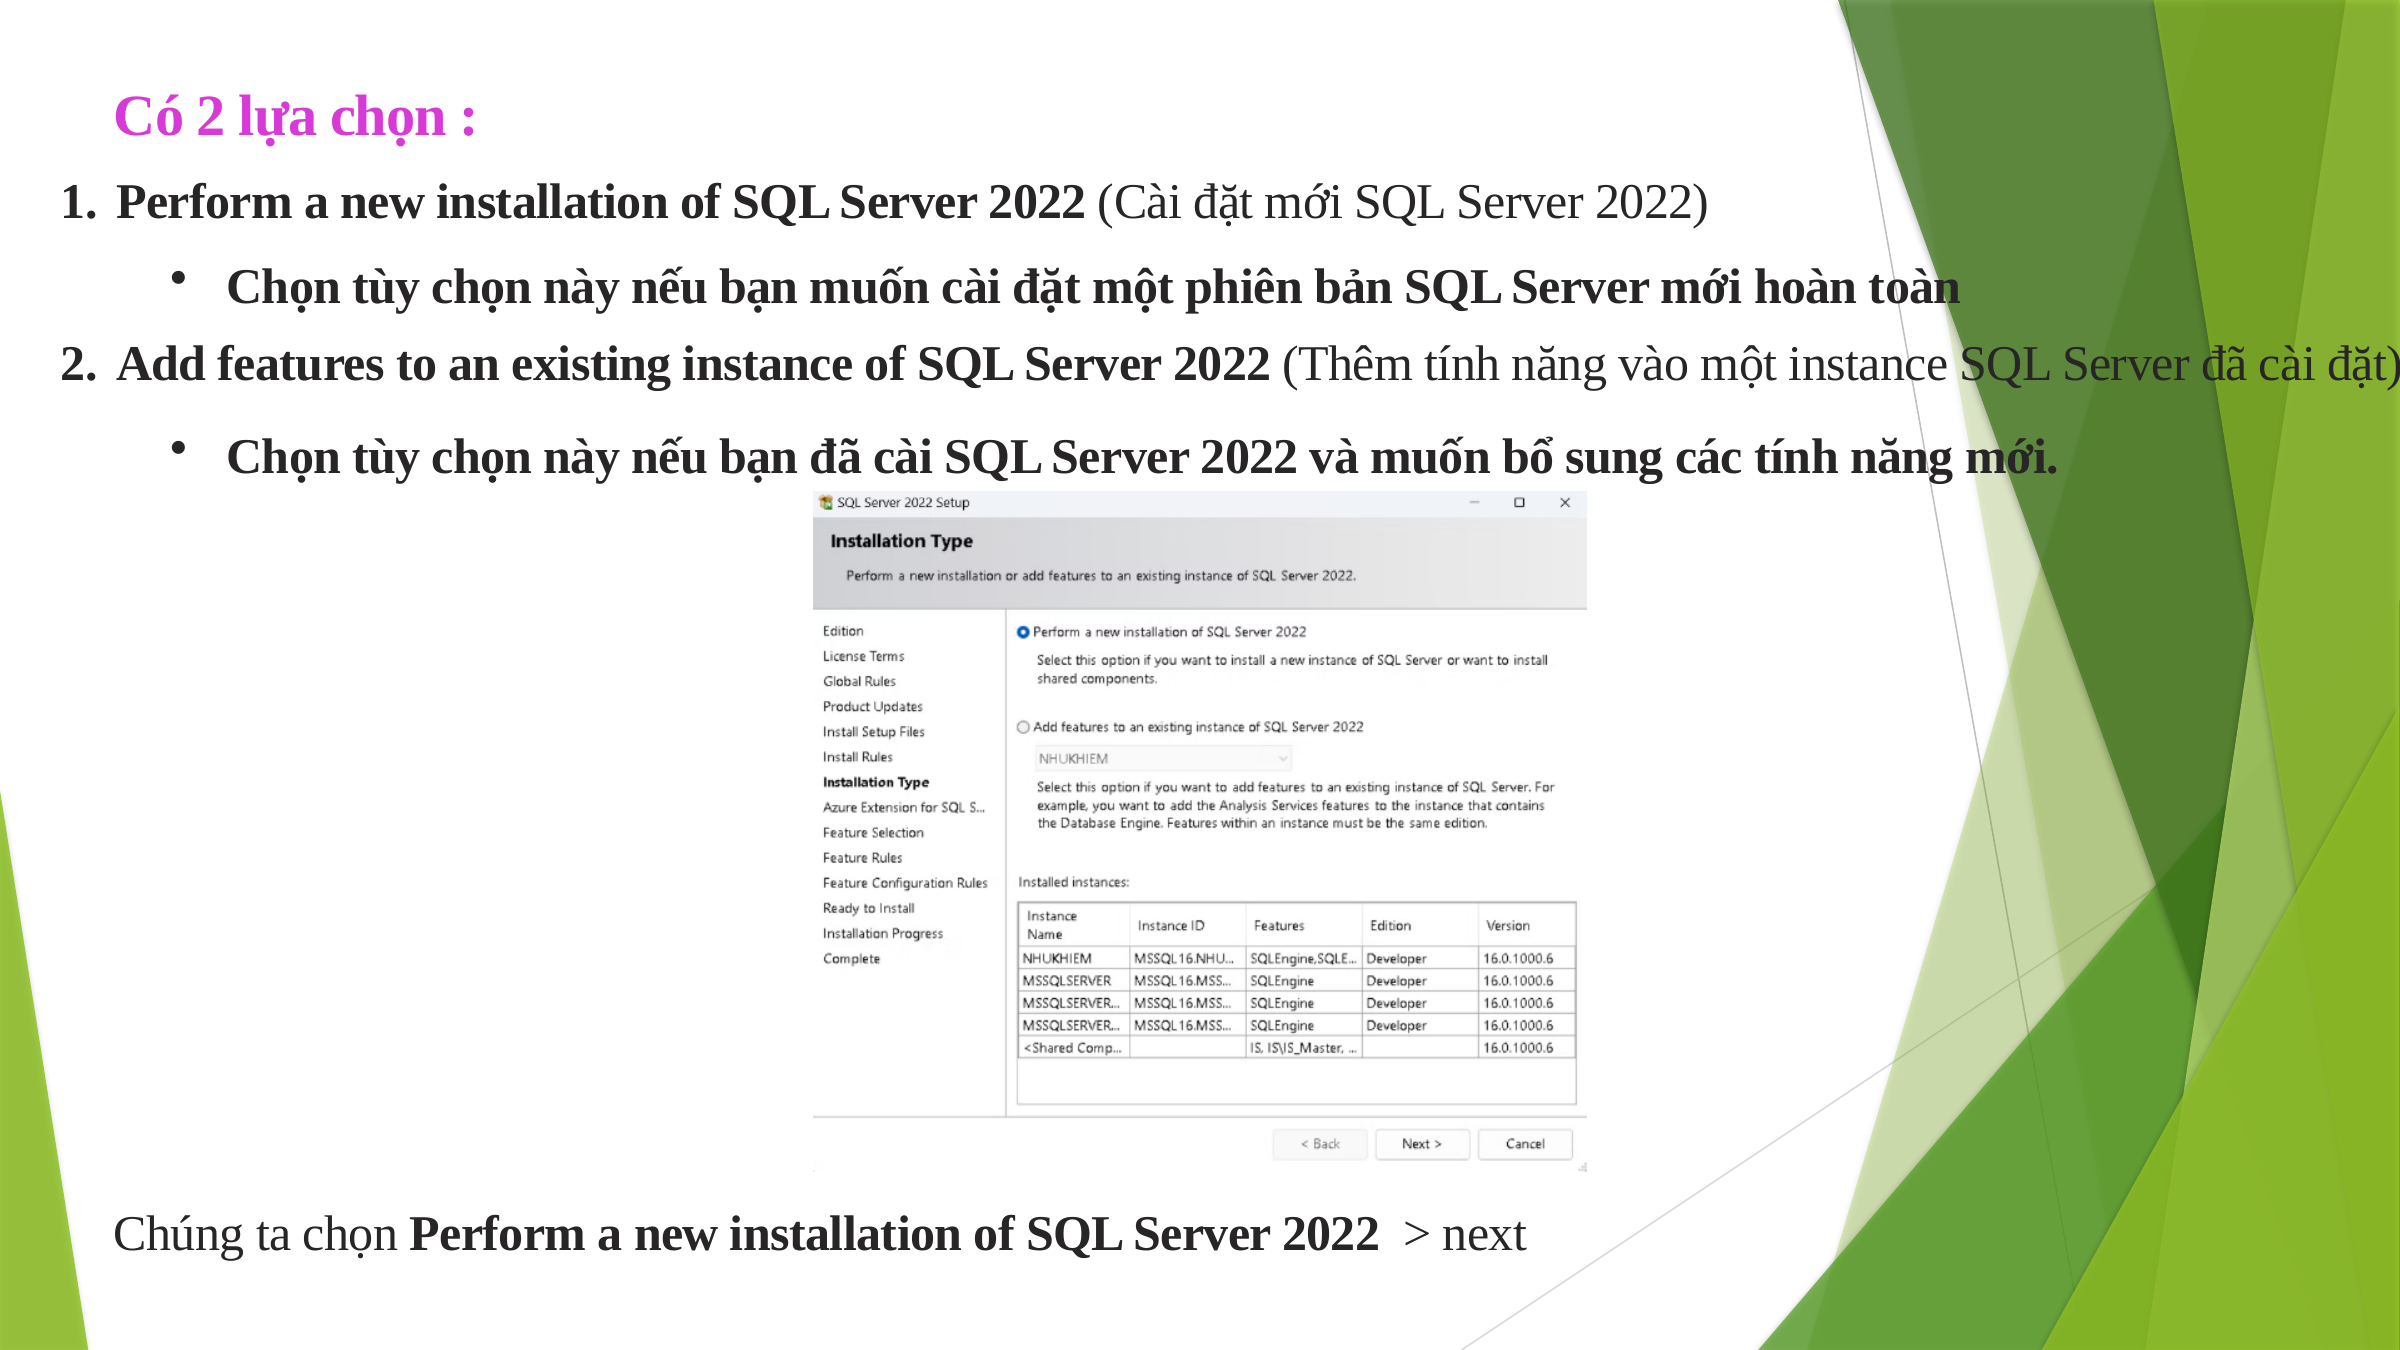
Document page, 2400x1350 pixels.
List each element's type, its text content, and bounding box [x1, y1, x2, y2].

text_box Chọn tùy chọn này nếu bạn muốn cài đặt một phiên bản SQL Server mới hoàn toàn [113, 261, 2286, 314]
text_box Chúng ta chọn Perform a new installation of SQL Server 2022 > next [113, 1208, 2286, 1261]
text_box Add features to an existing instance of SQL Server 2022 (Thêm tính năng vào một instance SQL Server đã cài đặt) [60, 338, 2232, 391]
text_box Perform a new installation of SQL Server 2022 (Cài đặt mới SQL Server 2022) [60, 175, 2232, 228]
picture [812, 490, 1588, 1173]
text_box Có 2 lựa chọn : [113, 89, 574, 148]
text_box Chọn tùy chọn này nếu bạn đã cài SQL Server 2022 và muốn bổ sung các tính năng mới. [113, 431, 2286, 484]
